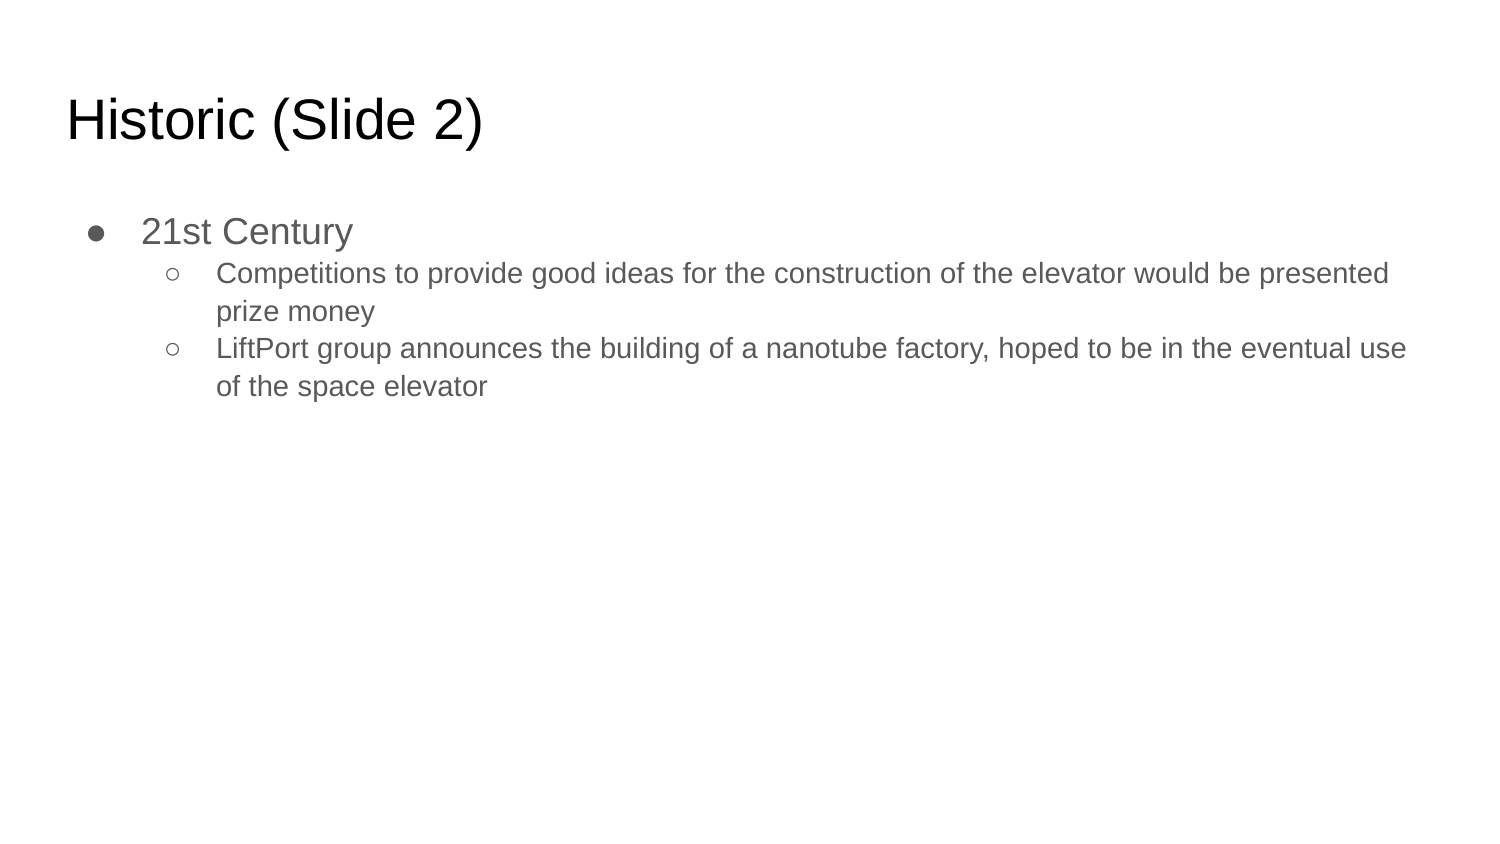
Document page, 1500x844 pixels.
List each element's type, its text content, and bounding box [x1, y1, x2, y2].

list 21st Century Competitions to provide good ideas for the construction of the elevator would be presented prize money LiftPort group announces the building of a nanotube factory, hoped to be in the eventual use of the space elevator [51, 189, 1449, 750]
title Historic (Slide 2) [51, 72, 1449, 167]
